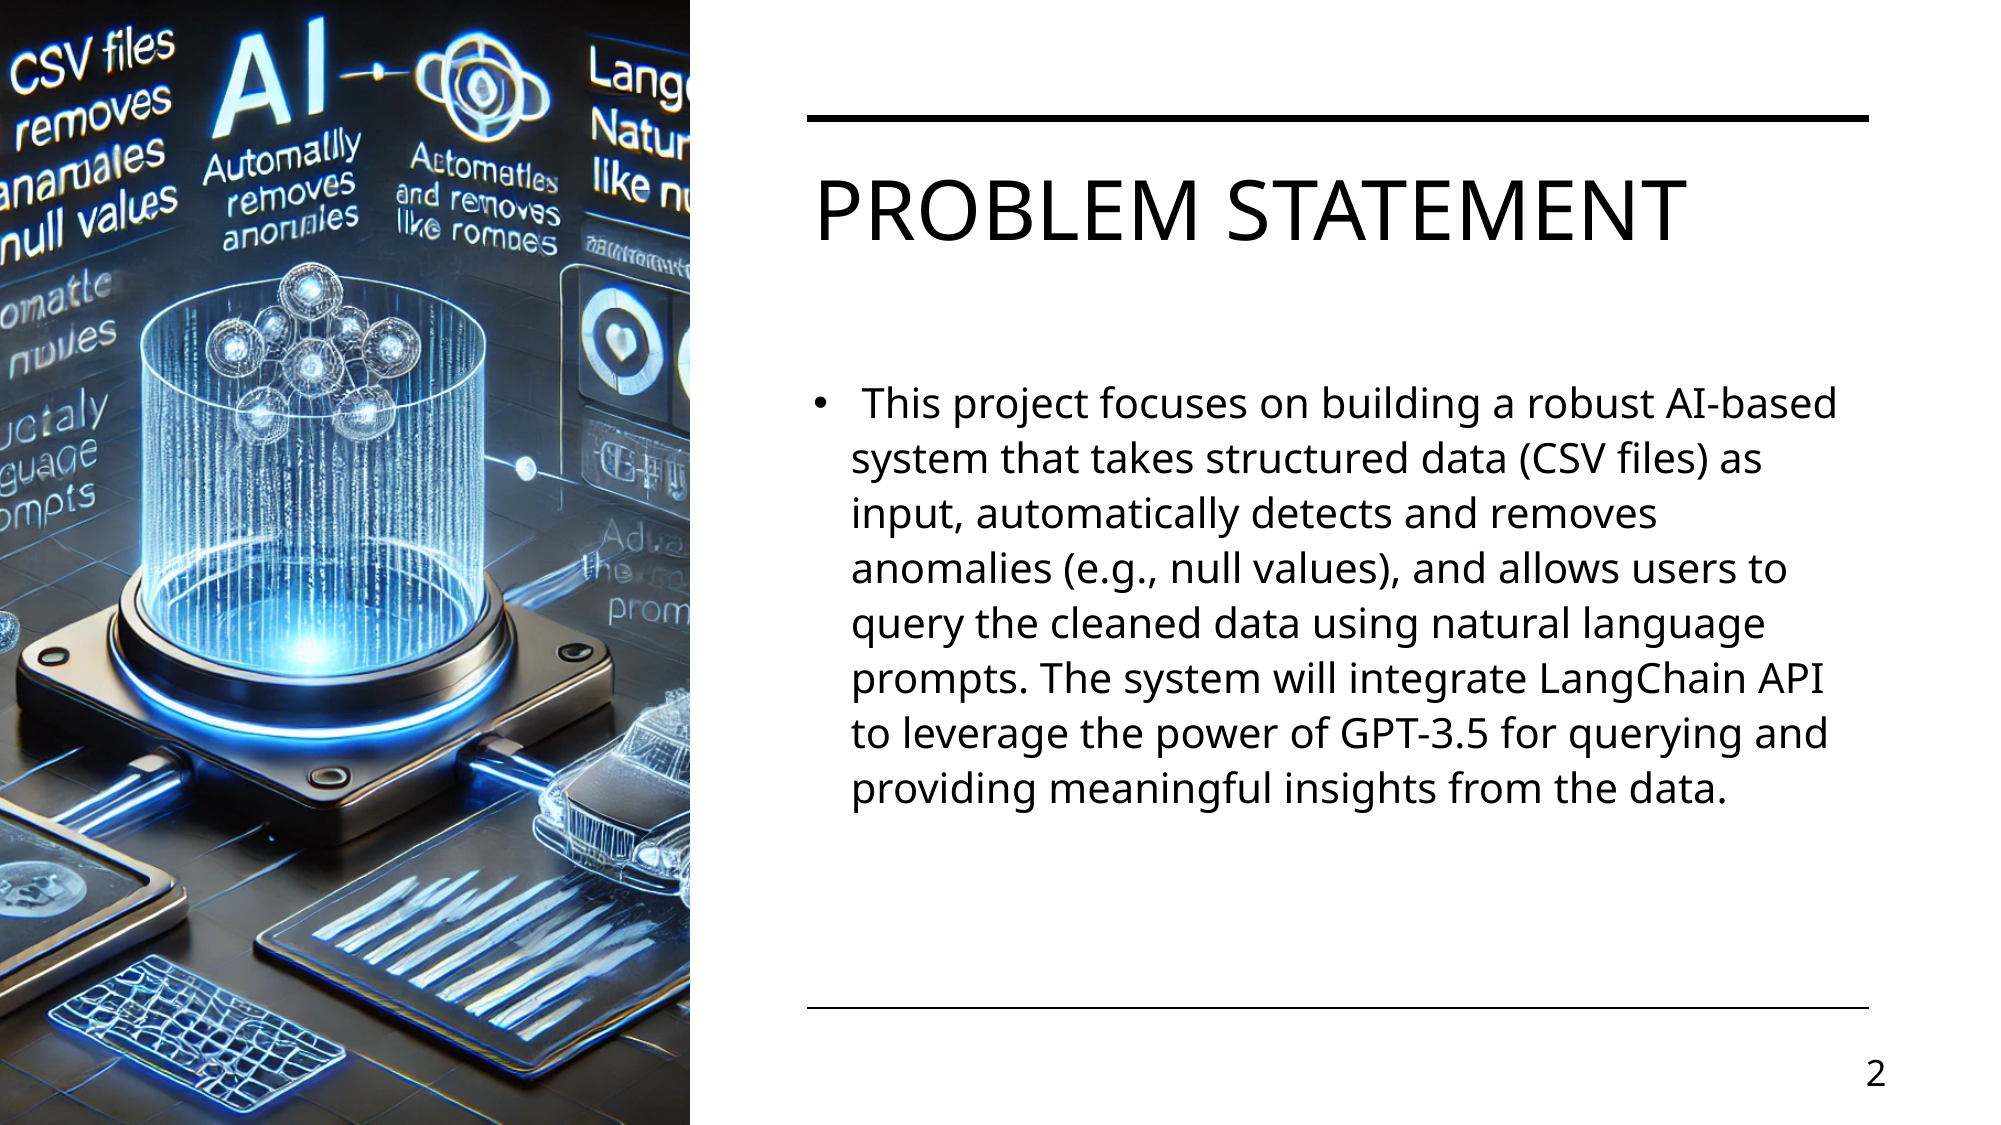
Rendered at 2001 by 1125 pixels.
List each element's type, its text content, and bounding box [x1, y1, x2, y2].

list This project focuses on building a robust AI-based system that takes structured data (CSV files) as input, automatically detects and removes anomalies (e.g., null values), and allows users to query the cleaned data using natural language prompts. The system will integrate LangChain API to leverage the power of GPT-3.5 for querying and providing meaningful insights from the data. [798, 364, 1886, 978]
slide_number 2 [1791, 1042, 1902, 1103]
text_box [690, 0, 2000, 1125]
title Problem Statement [798, 149, 1886, 364]
picture [0, 0, 690, 1125]
